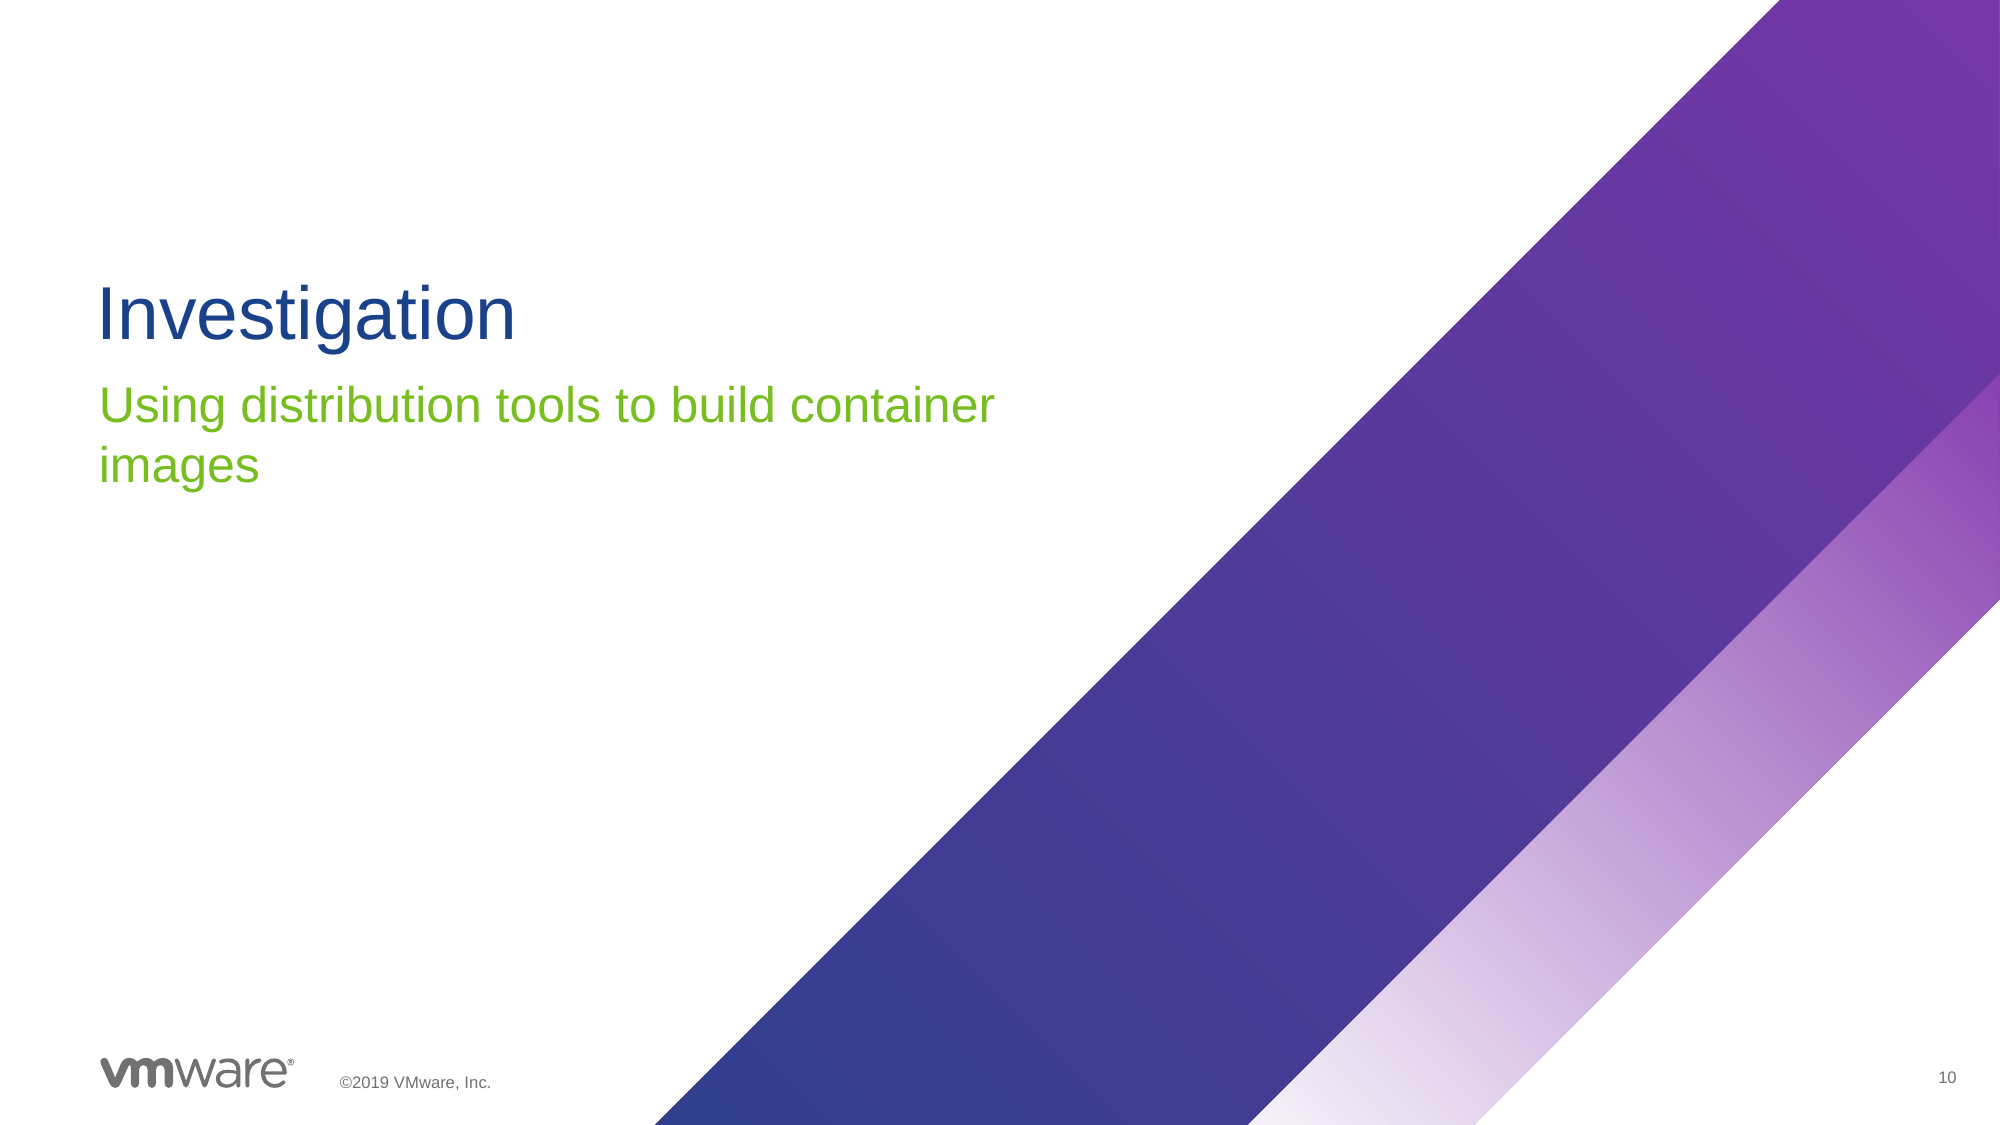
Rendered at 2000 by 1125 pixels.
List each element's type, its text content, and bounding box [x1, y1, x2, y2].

title Investigation [96, 154, 1151, 356]
subtitle Using distribution tools to build container images [98, 371, 1151, 487]
